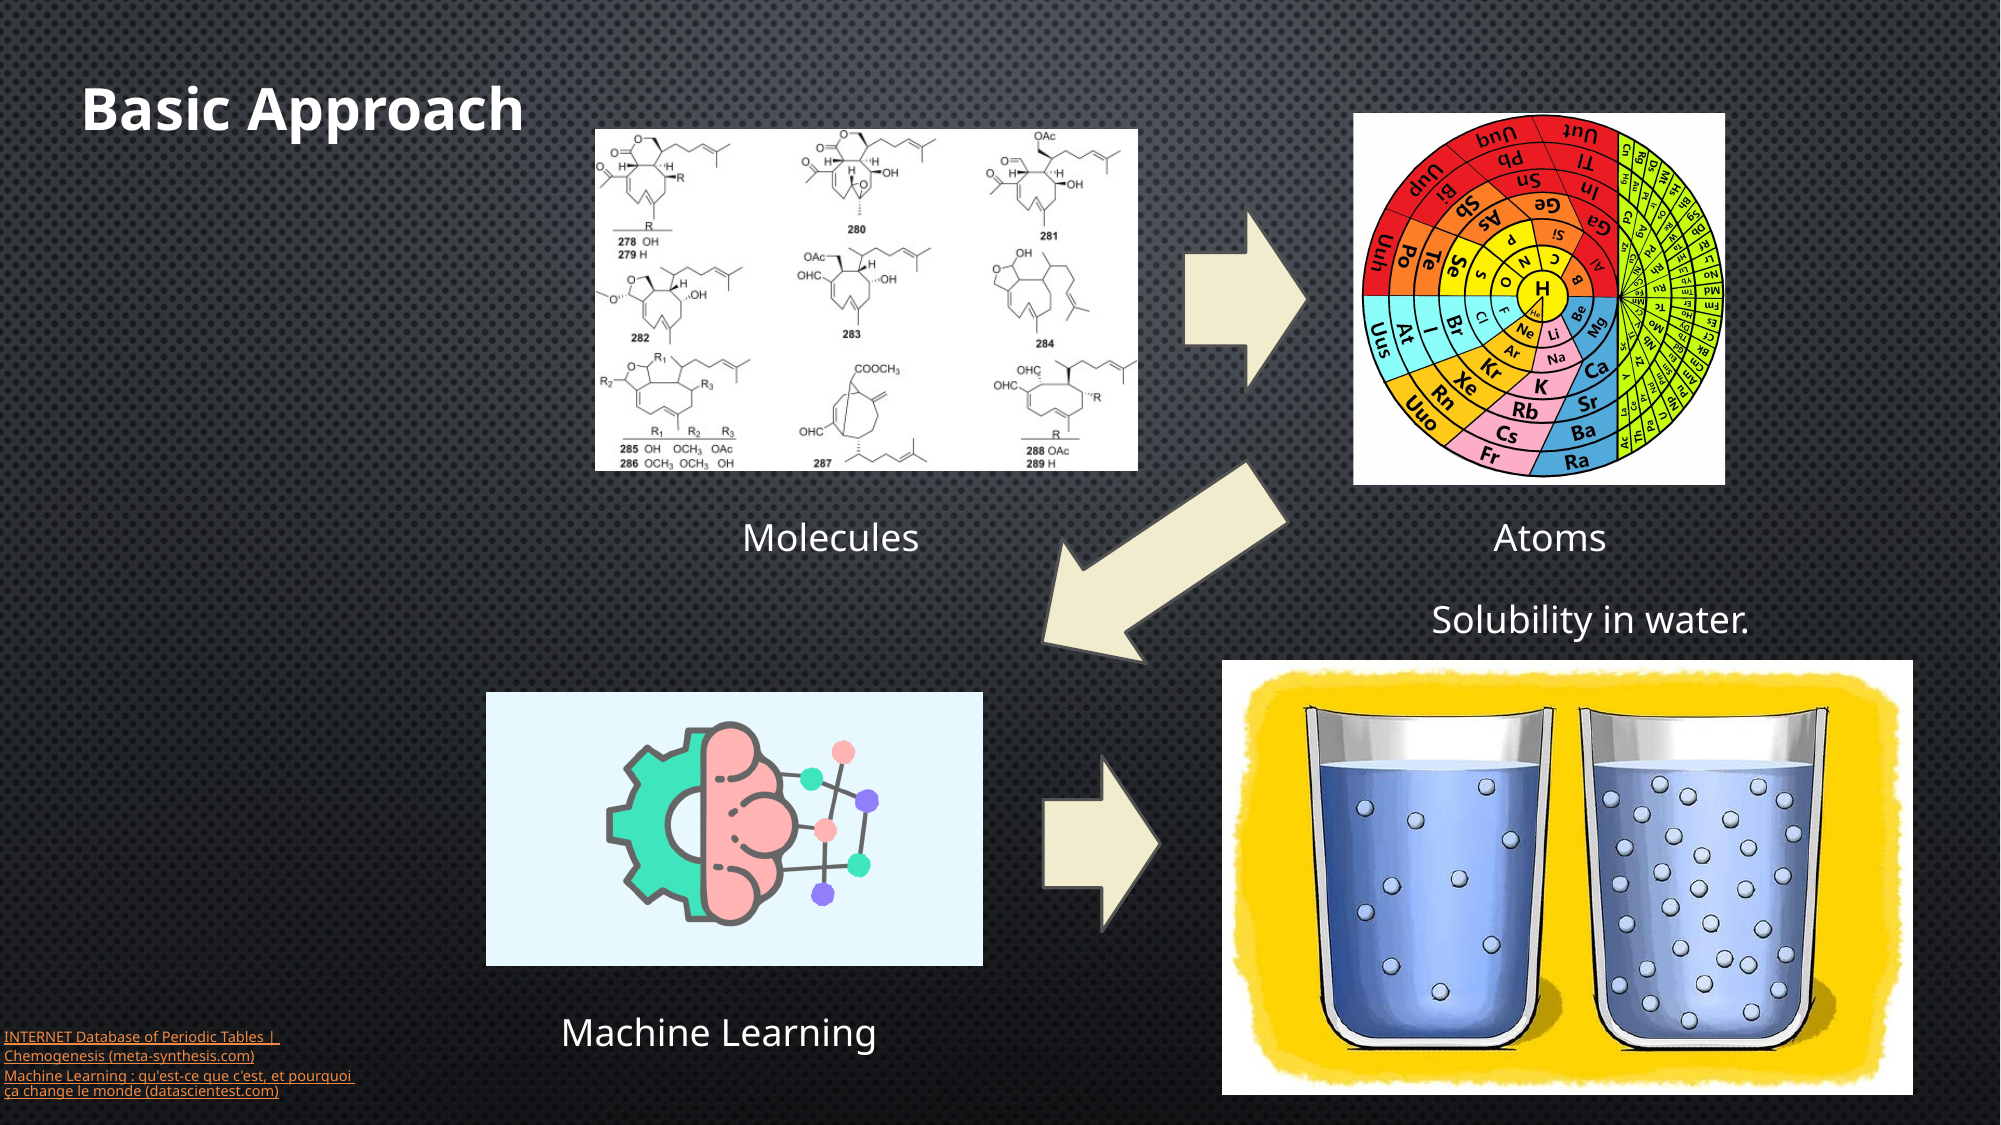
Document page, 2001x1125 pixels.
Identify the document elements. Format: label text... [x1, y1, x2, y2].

text_box [1041, 754, 1162, 934]
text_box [595, 113, 1726, 568]
text_box Basic Approach [66, 64, 563, 150]
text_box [485, 692, 983, 1063]
text_box INTERNET Database of Periodic Tables | Chemogenesis (meta-synthesis.com) Machine Learning : qu'est-ce que c'est, et pourquoi ça change le monde (datascientest.com) [0, 1020, 371, 1095]
text_box [1040, 568, 1224, 666]
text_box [1222, 588, 1914, 1095]
